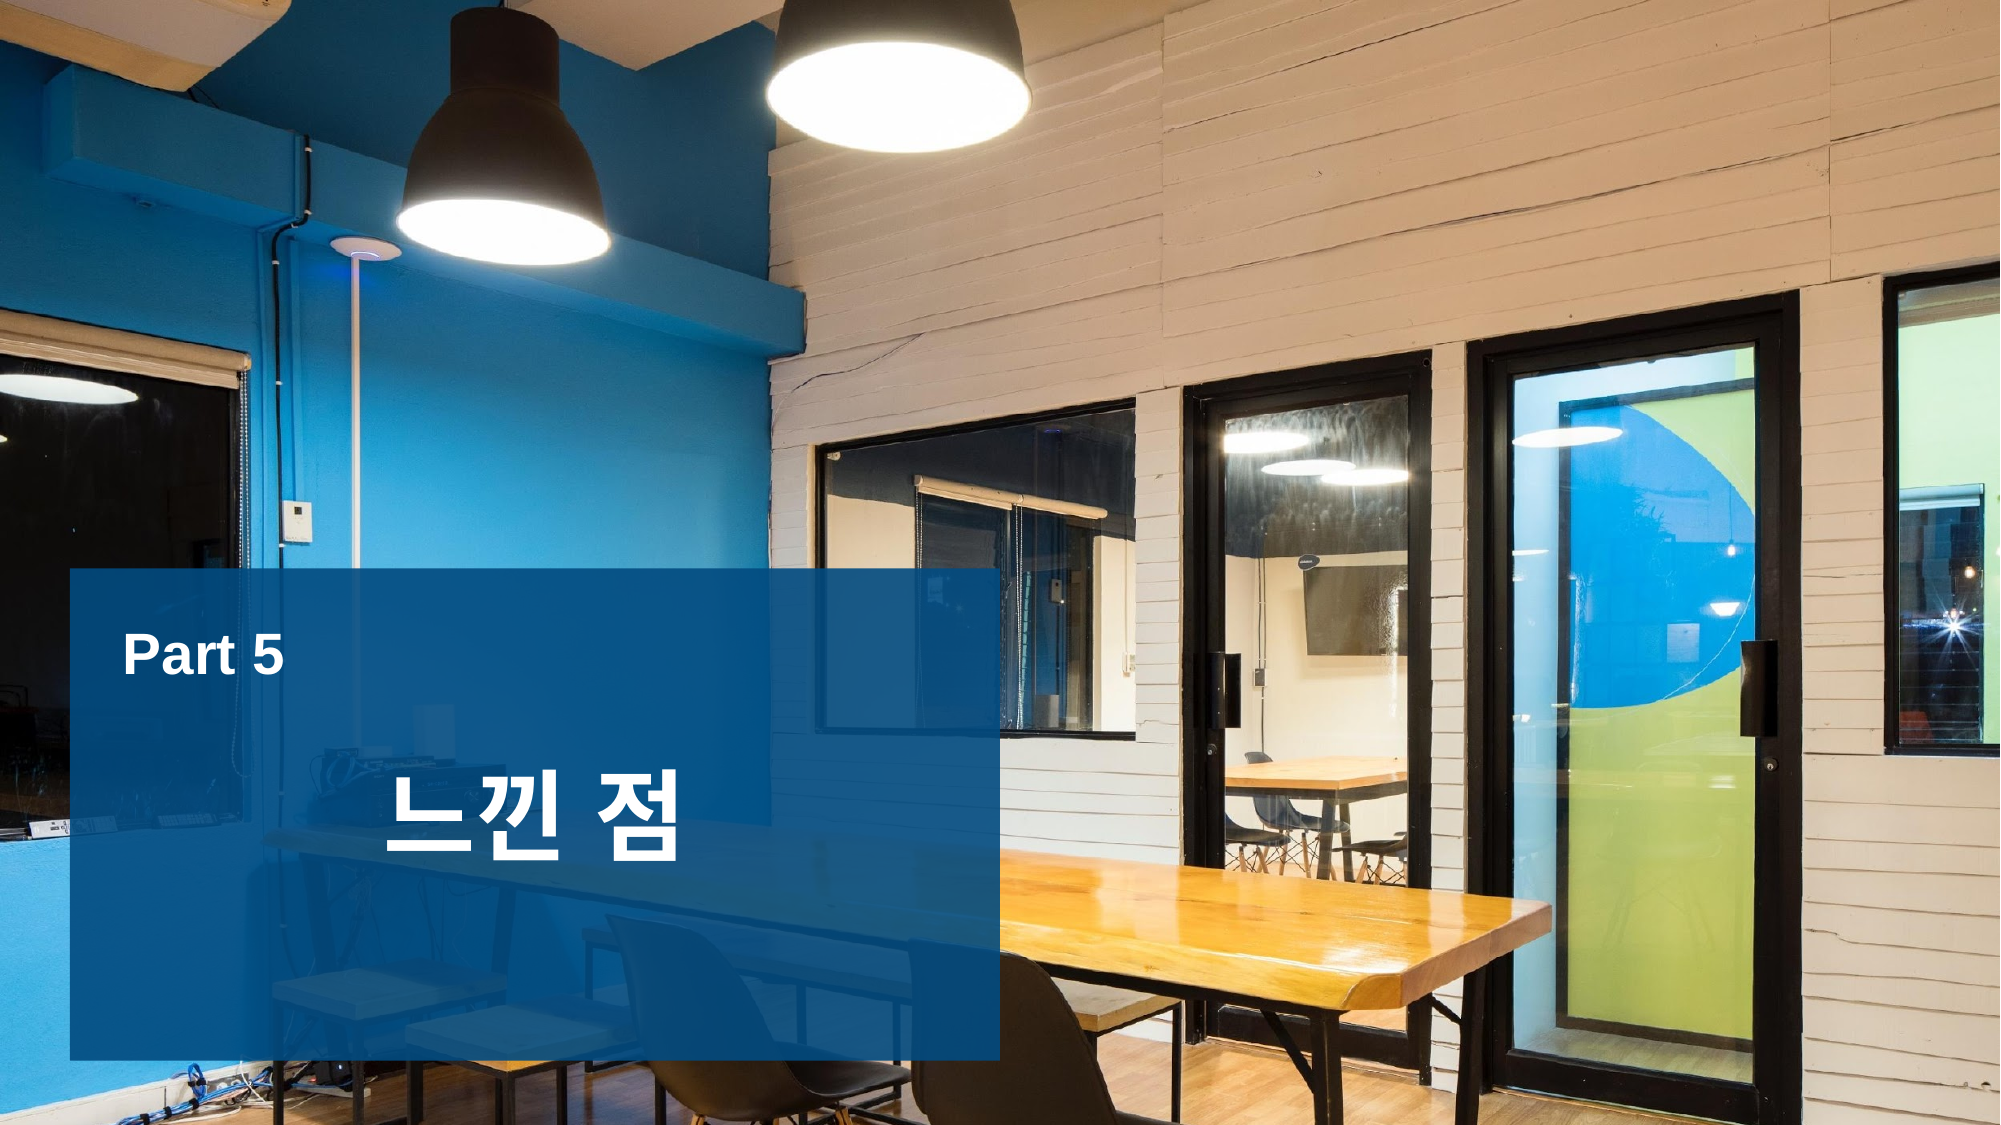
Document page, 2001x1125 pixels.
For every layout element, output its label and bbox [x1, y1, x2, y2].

picture [0, 0, 2000, 1125]
text_box [69, 568, 1001, 1062]
